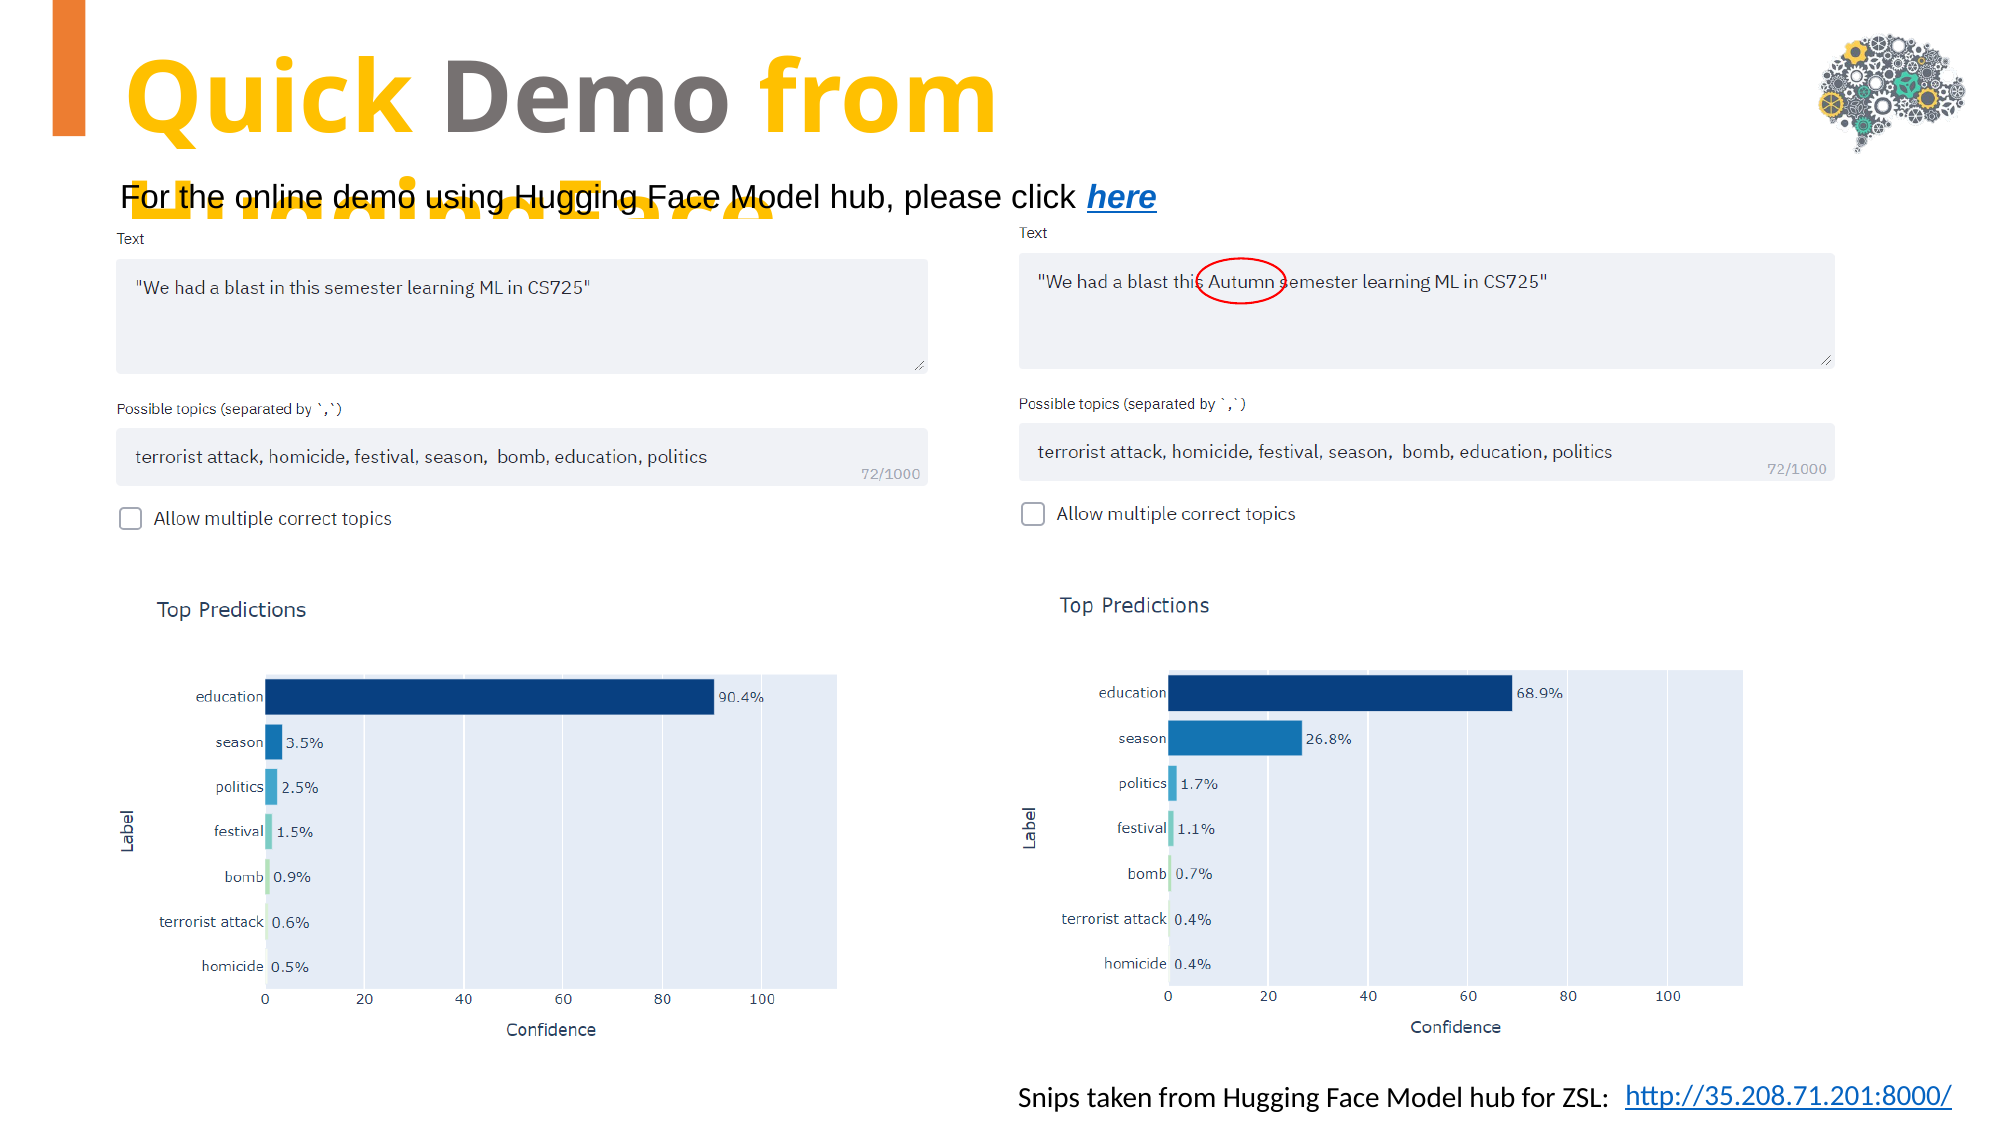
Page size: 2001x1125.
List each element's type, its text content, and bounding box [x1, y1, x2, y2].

picture [85, 213, 1893, 1054]
text_box http://35.208.71.201:8000/ [1610, 1069, 2000, 1119]
text_box For the online demo using Hugging Face Model hub, please click here [105, 168, 1779, 219]
text_box Snips taken from Hugging Face Model hub for ZSL: [1003, 1070, 1670, 1121]
text_box Quick Demo from HuggingFace [109, 24, 1206, 168]
picture [1778, 0, 1998, 185]
text_box [51, 0, 86, 137]
